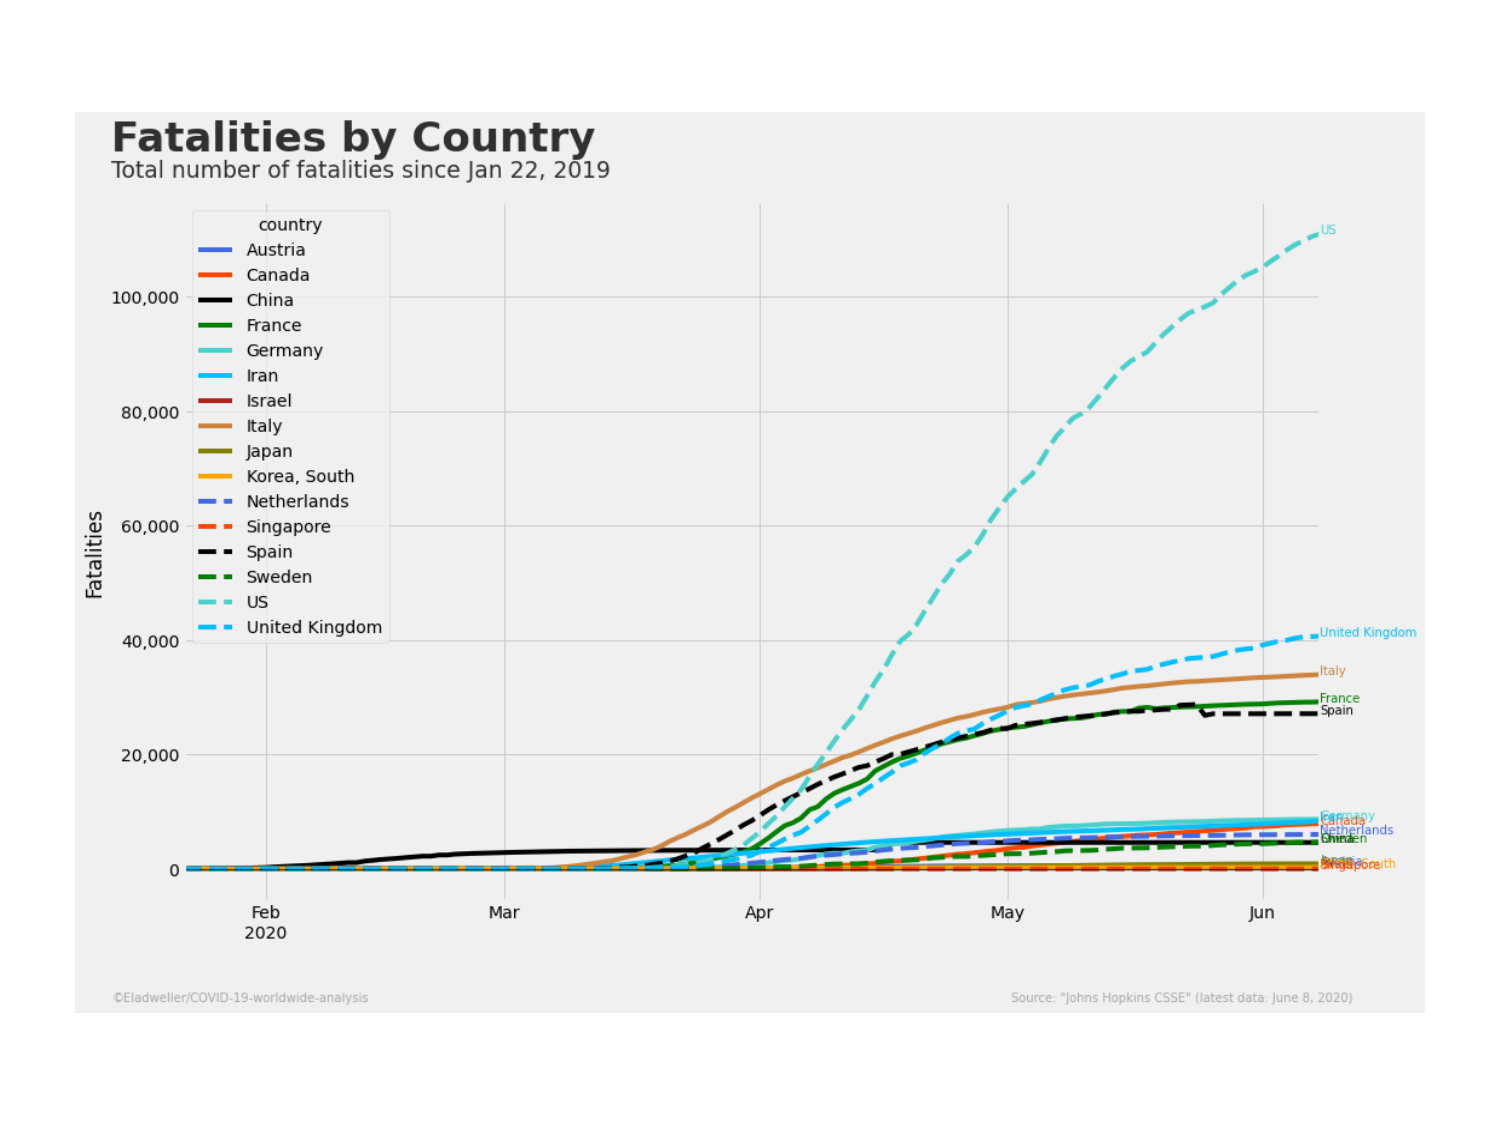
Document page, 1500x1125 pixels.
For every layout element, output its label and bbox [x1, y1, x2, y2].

picture [74, 112, 1426, 1013]
